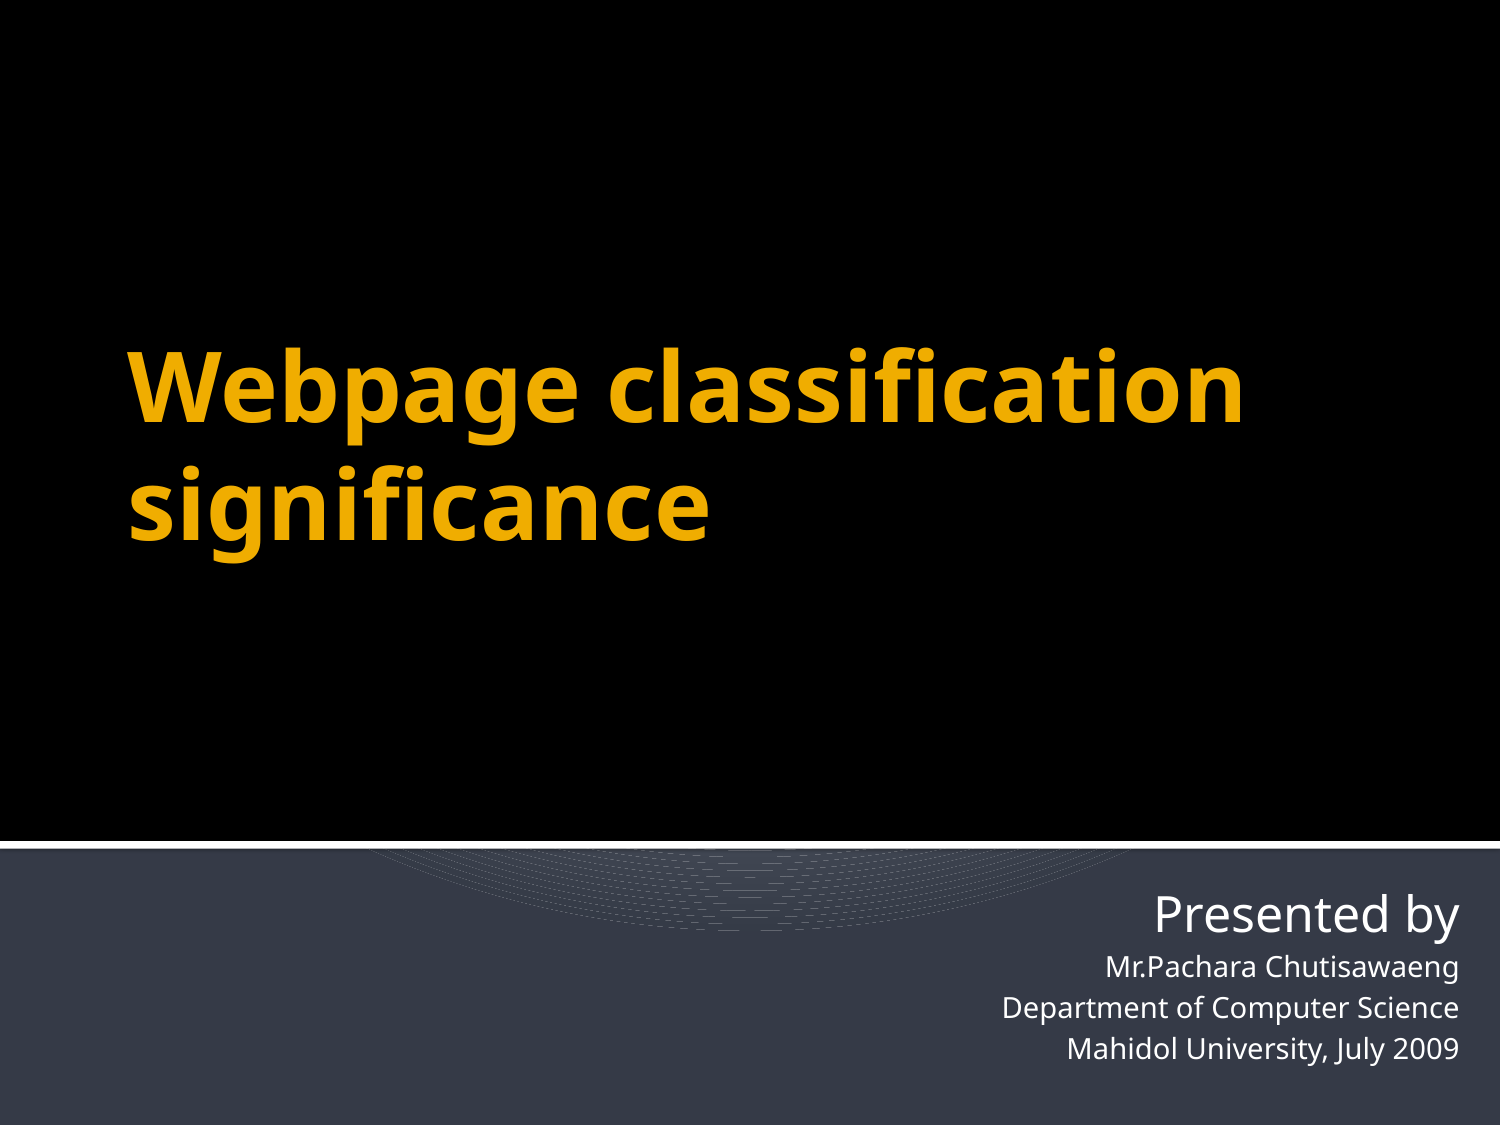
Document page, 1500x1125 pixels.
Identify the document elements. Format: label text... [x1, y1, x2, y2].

title Webpage classification significance [112, 324, 1388, 567]
text_box Presented by Mr.Pachara Chutisawaeng Department of Computer Science Mahidol University, July 2009 [424, 874, 1475, 1125]
